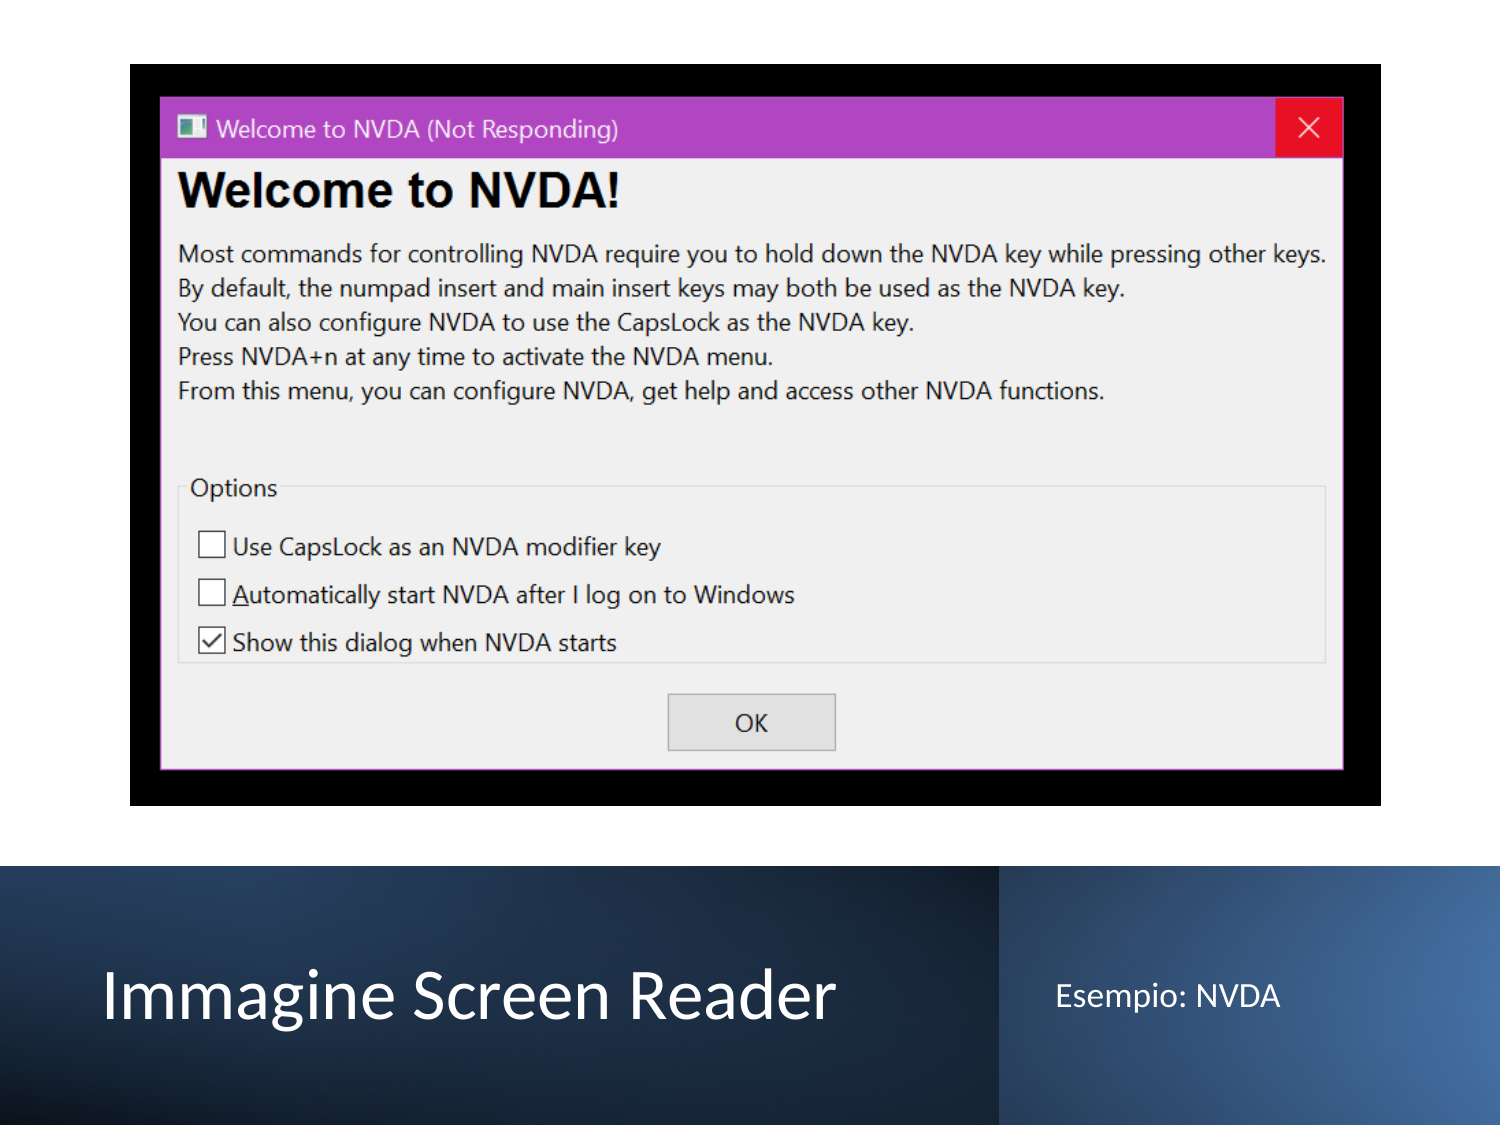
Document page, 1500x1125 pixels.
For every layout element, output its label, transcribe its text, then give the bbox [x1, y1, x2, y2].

picture [130, 63, 1381, 806]
text_box Esempio: NVDA [1040, 924, 1460, 1068]
text_box [0, 0, 1500, 864]
title Immagine Screen Reader [86, 900, 943, 1091]
text_box [0, 864, 1500, 1125]
